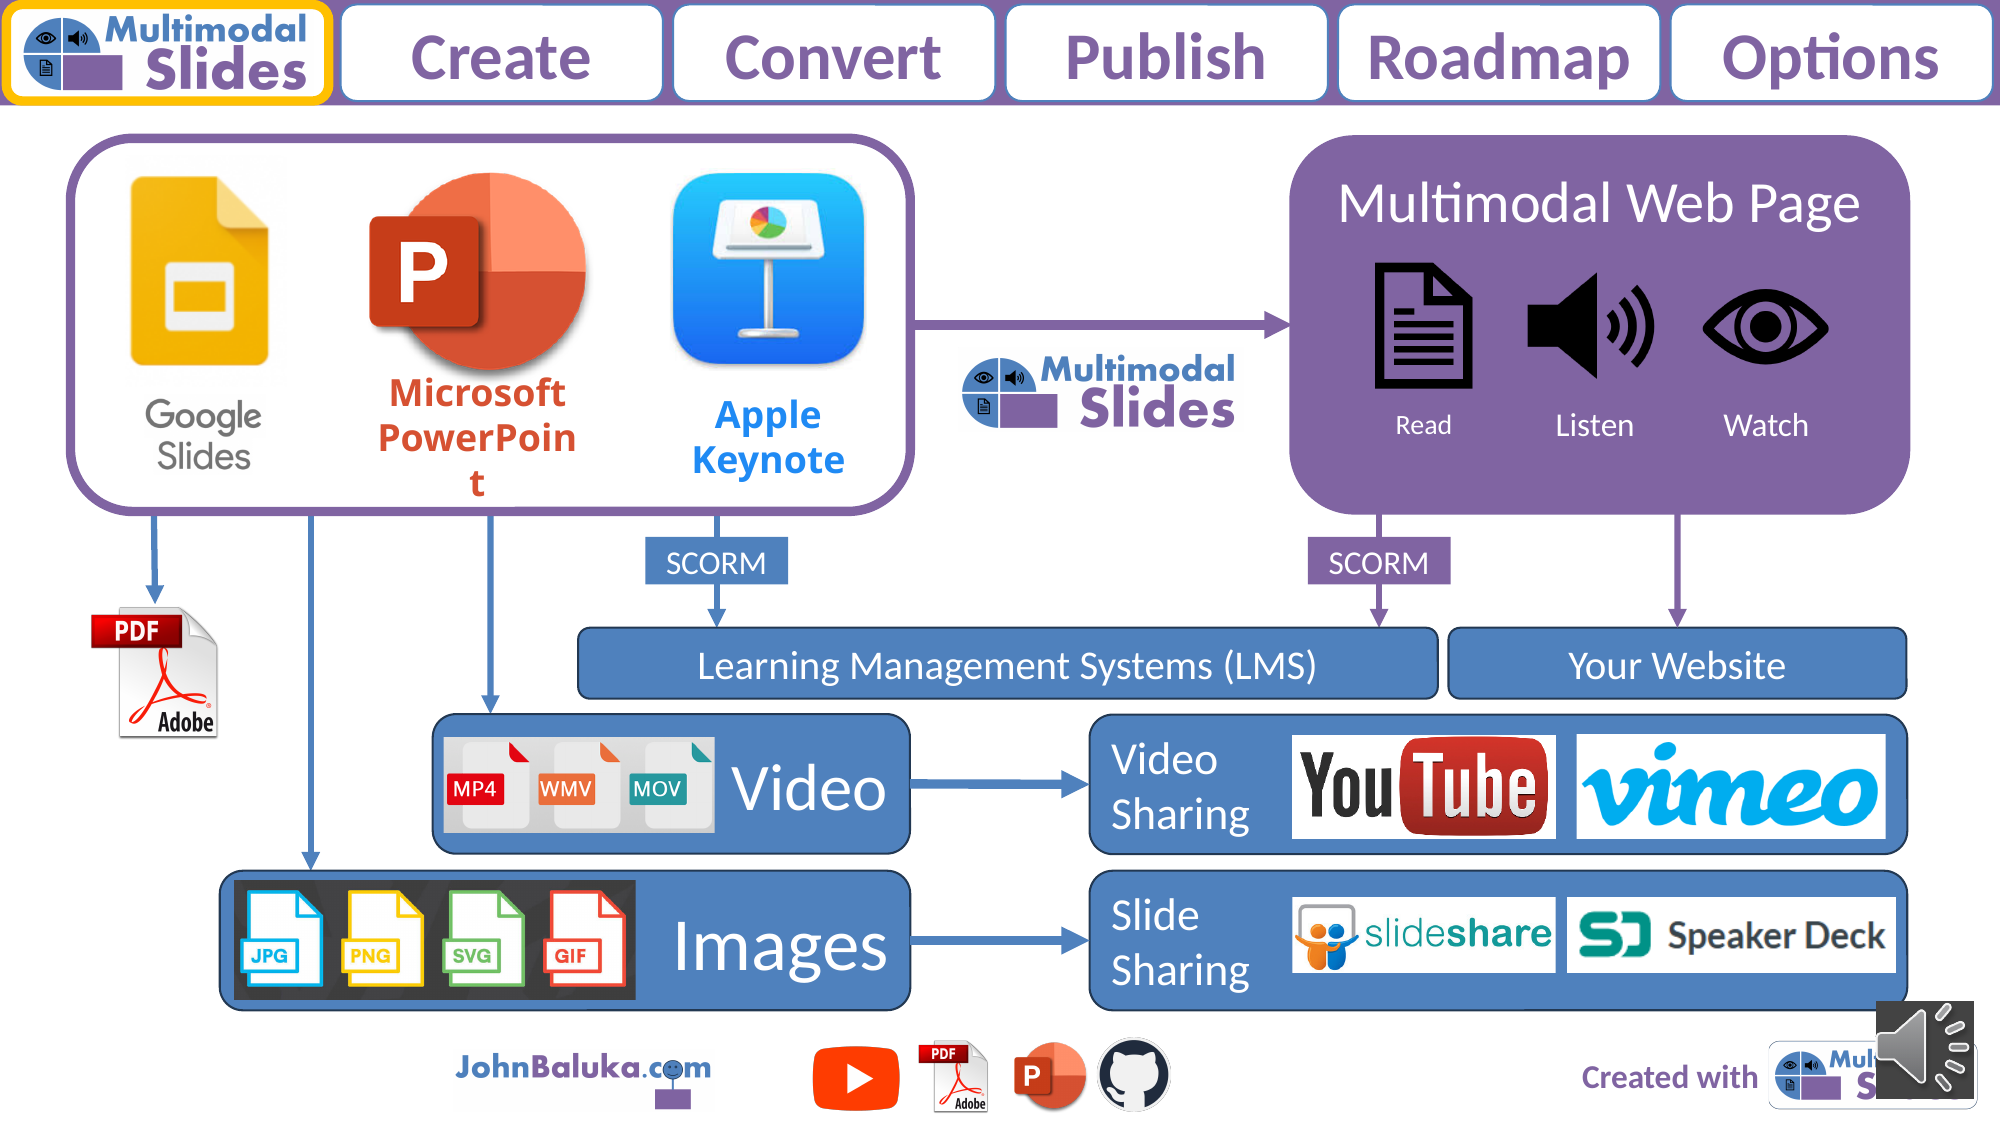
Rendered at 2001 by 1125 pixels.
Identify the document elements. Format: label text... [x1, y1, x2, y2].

picture [1011, 1040, 1089, 1114]
picture [144, 394, 266, 475]
picture [1096, 1037, 1172, 1112]
picture [918, 1039, 989, 1114]
text_box Listen [1520, 398, 1670, 449]
text_box Images [218, 869, 912, 1012]
text_box SCORM [717, 536, 789, 585]
picture [669, 168, 868, 371]
picture [360, 165, 594, 387]
picture [90, 604, 220, 741]
text_box SCORM [1307, 536, 1379, 585]
picture [118, 155, 287, 387]
text_box SCORM [644, 536, 716, 585]
picture [1576, 734, 1886, 839]
picture [234, 880, 636, 1000]
text_box Read [1349, 401, 1499, 449]
picture [453, 1049, 715, 1112]
picture [443, 737, 715, 833]
picture [812, 1045, 900, 1113]
picture [1292, 735, 1556, 839]
text_box Watch [1691, 398, 1842, 449]
picture [1292, 897, 1556, 973]
text_box Video [431, 713, 912, 855]
text_box Multimodal Web Page [1291, 137, 1909, 513]
picture [1348, 250, 1499, 401]
picture [1521, 250, 1672, 401]
picture [1768, 999, 1978, 1110]
text_box Video Sharing [1088, 713, 1909, 856]
picture [1690, 251, 1841, 402]
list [1567, 897, 1896, 973]
text_box [5, 3, 330, 103]
text_box Slide Sharing [1088, 869, 1909, 1012]
text_box Learning Management Systems (LMS) [577, 626, 1439, 700]
text_box SCORM [1380, 536, 1452, 585]
text_box Your Website [1447, 626, 1908, 700]
text_box [69, 137, 912, 513]
picture [958, 347, 1244, 432]
